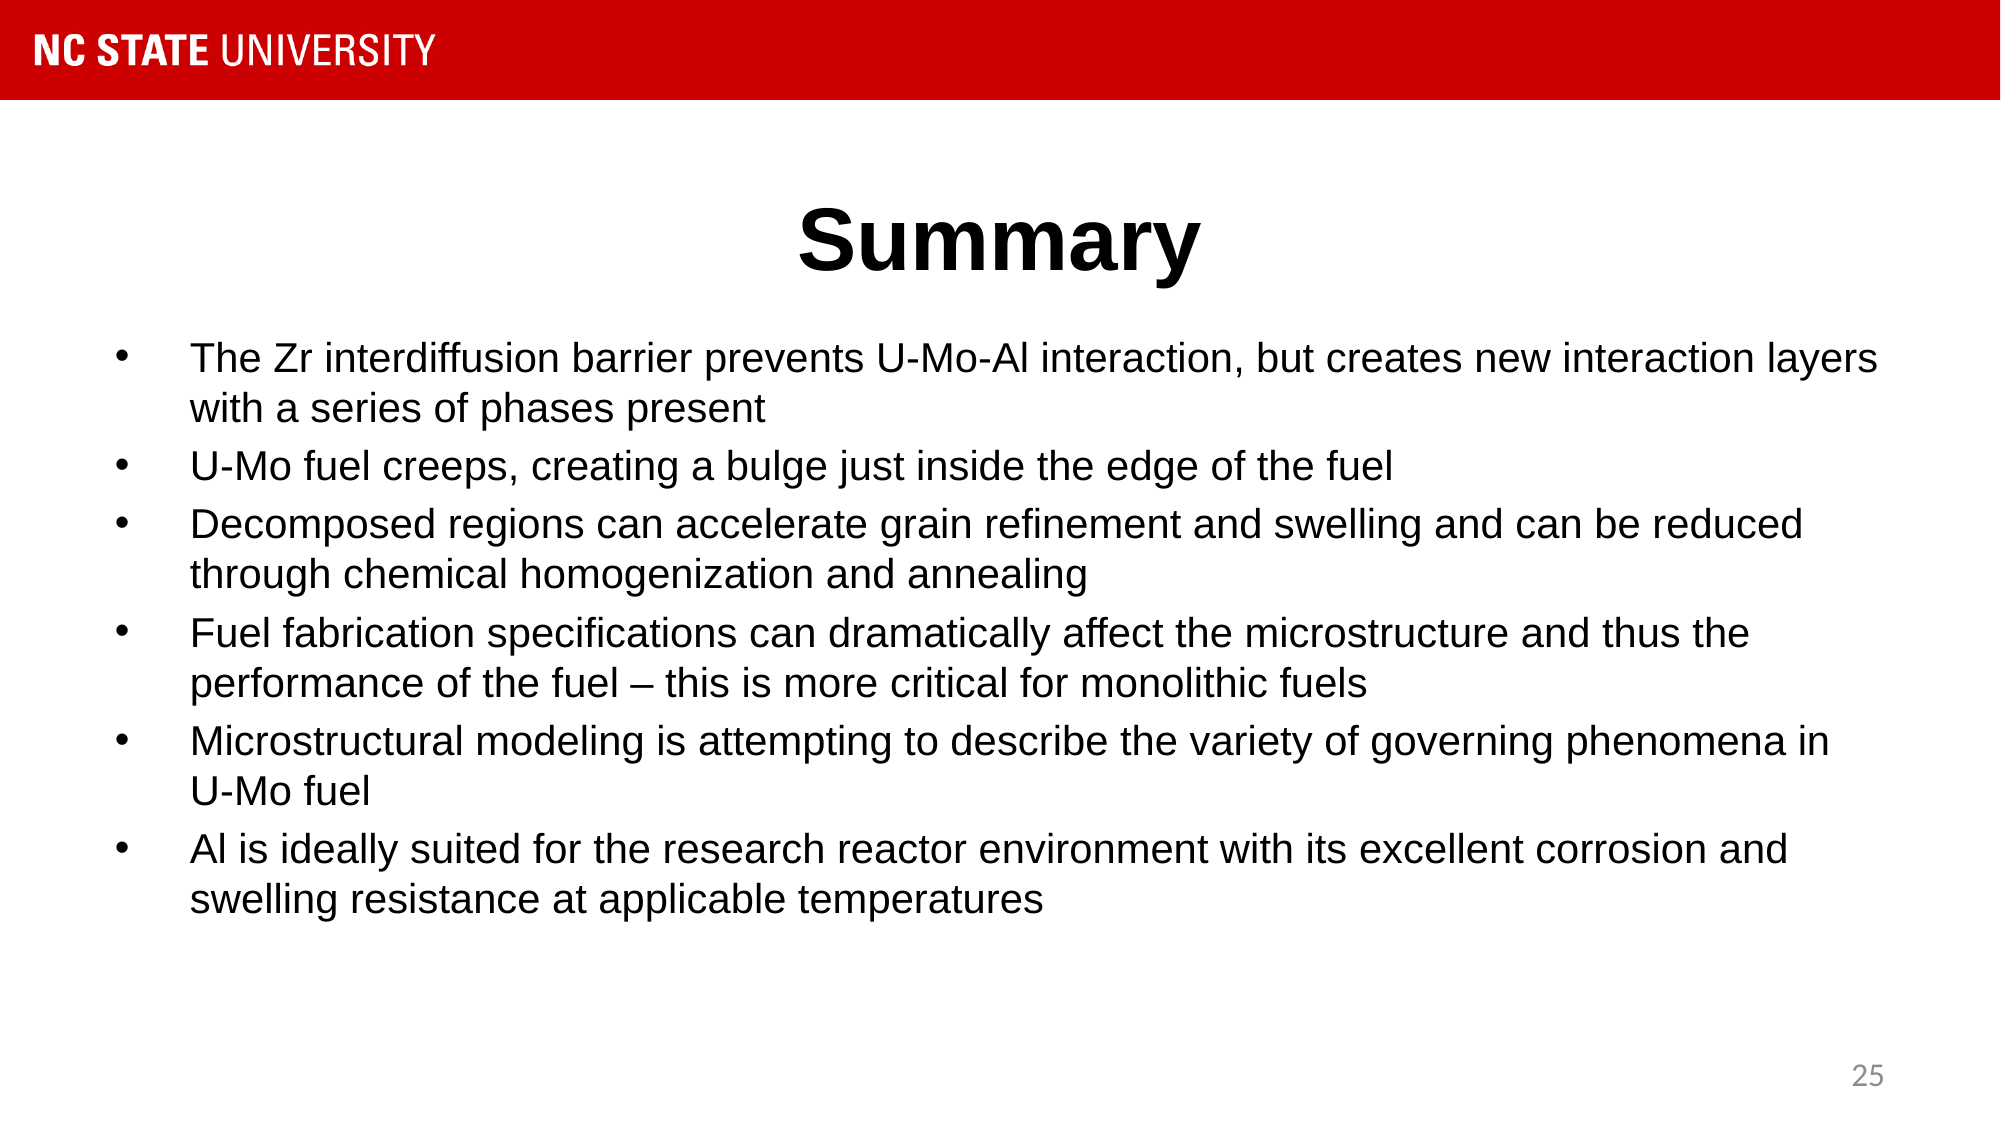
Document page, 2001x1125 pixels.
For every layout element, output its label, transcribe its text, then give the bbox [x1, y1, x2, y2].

picture [0, 0, 2001, 100]
title Summary [99, 147, 1900, 322]
slide_number 25 [1433, 1042, 1900, 1103]
list The Zr interdiffusion barrier prevents U-Mo-Al interaction, but creates new interaction layers with a series of phases present U-Mo fuel creeps, creating a bulge just inside the edge of the fuel Decomposed regions can accelerate grain refinement and swelling and can be reduced through chemical homogenization and annealing Fuel fabrication specifications can dramatically affect the microstructure and thus the performance of the fuel – this is more critical for monolithic fuels Microstructural modeling is attempting to describe the variety of governing phenomena in U-Mo fuel Al is ideally suited for the research reactor environment with its excellent corrosion and swelling resistance at applicable temperatures [99, 322, 1900, 1005]
